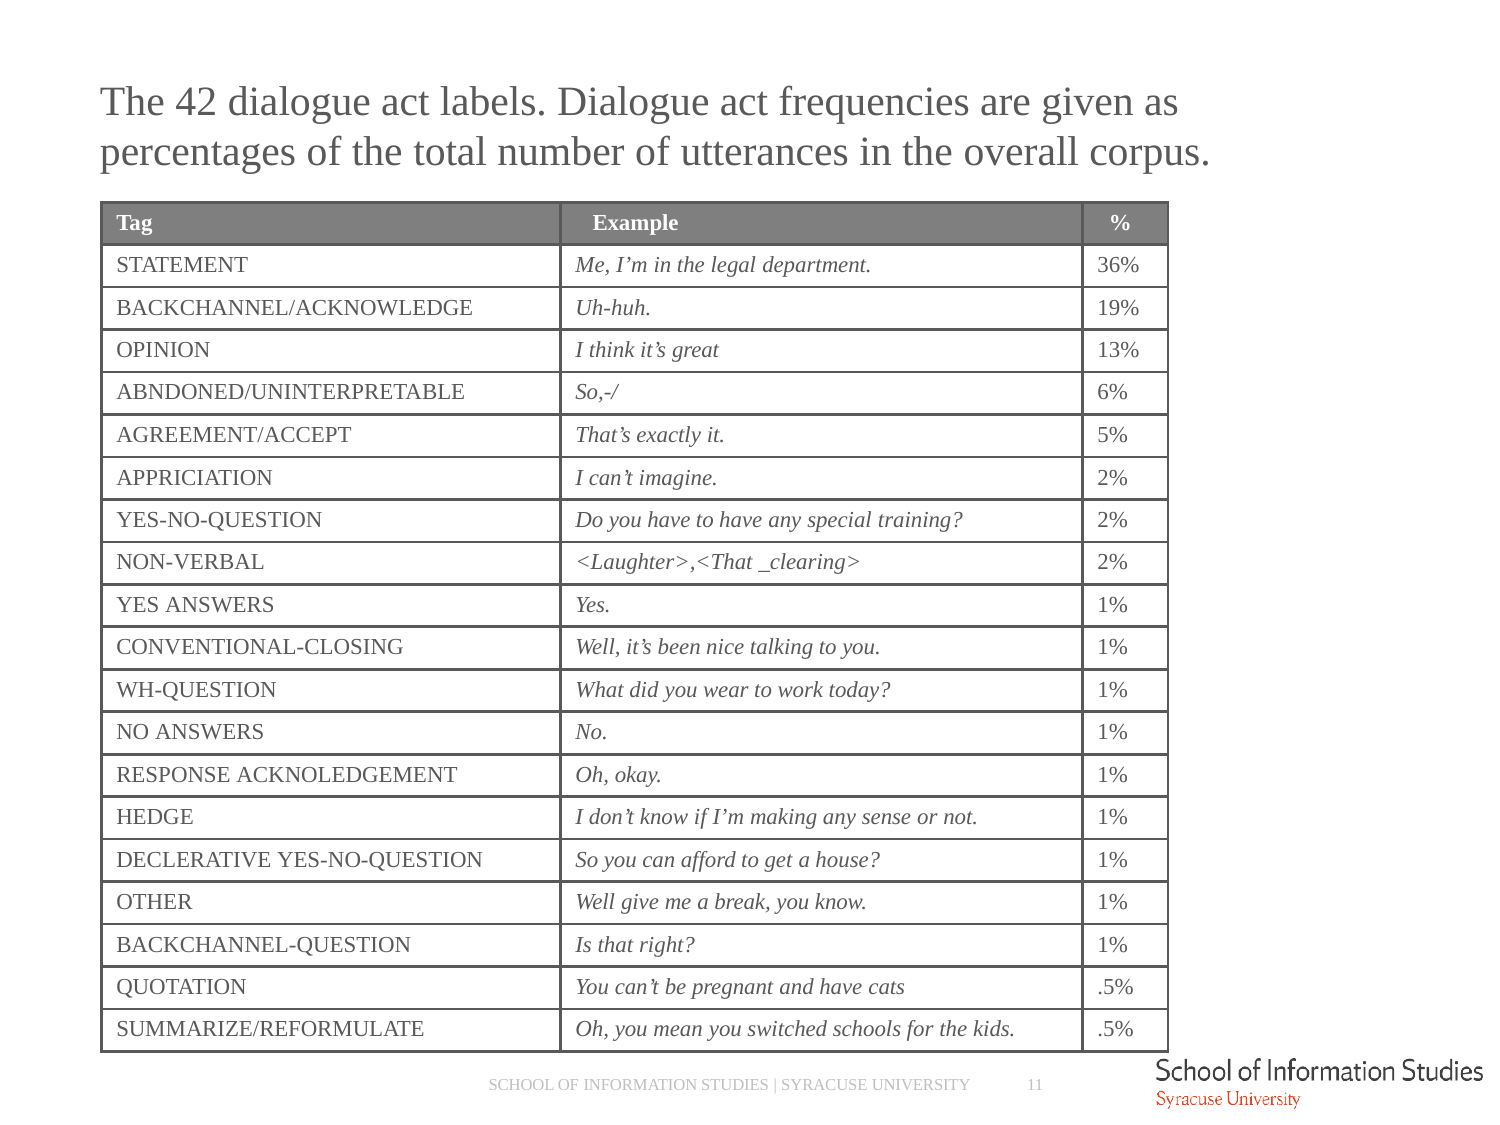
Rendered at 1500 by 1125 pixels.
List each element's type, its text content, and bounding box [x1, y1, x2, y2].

table_cell QUOTATION [103, 968, 559, 1008]
table_cell .5% [1084, 968, 1167, 1008]
table_cell 36% [1084, 262, 1167, 286]
picture [1155, 1058, 1484, 1109]
table_cell ABNDONED/UNINTERPRETABLE [103, 373, 559, 413]
table_cell 2% [1084, 458, 1167, 498]
table_cell RESPONSE ACKNOLEDGEMENT [103, 756, 559, 795]
table_cell 1% [1084, 628, 1167, 668]
table_cell 19% [1084, 288, 1167, 328]
table_cell YES-NO-QUESTION [103, 501, 559, 541]
table_cell WH-QUESTION [103, 671, 559, 710]
table_cell AGREEMENT/ACCEPT [103, 416, 559, 456]
table_cell Do you have to have any special training? [562, 501, 1081, 541]
table_cell 1% [1084, 925, 1167, 965]
table_cell That’s exactly it. [562, 416, 1081, 456]
table_cell Me, I’m in the legal department. [562, 262, 1081, 286]
table_cell STATEMENT [103, 262, 559, 286]
table_cell 1% [1084, 798, 1167, 838]
table_cell So you can afford to get a house? [562, 840, 1081, 880]
table_cell 1% [1084, 883, 1167, 923]
table_cell 1% [1084, 586, 1167, 625]
table_cell CONVENTIONAL-CLOSING [103, 628, 559, 668]
footer SCHOOL OF INFORMATION STUDIES | SYRACUSE UNIVERSITY [486, 1073, 979, 1125]
table_cell Oh, okay. [562, 756, 1081, 795]
title The 42 dialogue act labels. Dialogue act frequencies are given as percentages of the total number of utterances in the overall corpus. [97, 71, 1212, 262]
table_cell Uh-huh. [562, 288, 1081, 328]
table_cell I don’t know if I’m making any sense or not. [562, 798, 1081, 838]
table_cell Is that right? [562, 925, 1081, 965]
table_cell 1% [1084, 671, 1167, 710]
table_cell 6% [1084, 373, 1167, 413]
table_cell <Laughter>,<That _clearing> [562, 543, 1081, 583]
table_cell 1% [1084, 756, 1167, 795]
table_cell So,-/ [562, 373, 1081, 413]
table_cell 2% [1084, 543, 1167, 583]
table_cell NON-VERBAL [103, 543, 559, 583]
table_cell OPINION [103, 331, 559, 371]
table_cell Well give me a break, you know. [562, 883, 1081, 923]
table_cell OTHER [103, 883, 559, 923]
table_cell HEDGE [103, 798, 559, 838]
table_cell APPRICIATION [103, 458, 559, 498]
table_cell 13% [1084, 331, 1167, 371]
table_cell NO ANSWERS [103, 713, 559, 753]
table_cell BACKCHANNEL/ACKNOWLEDGE [103, 288, 559, 328]
table_cell 2% [1084, 501, 1167, 541]
table_cell 1% [1084, 840, 1167, 880]
table_cell YES ANSWERS [103, 586, 559, 625]
table_cell Oh, you mean you switched schools for the kids. [562, 1010, 1081, 1050]
table_cell .5% [1084, 1010, 1167, 1050]
table_cell SUMMARIZE/REFORMULATE [103, 1010, 559, 1050]
table_cell 1% [1084, 713, 1167, 753]
table_cell You can’t be pregnant and have cats [562, 968, 1081, 1008]
table_cell No. [562, 713, 1081, 753]
table_cell Well, it’s been nice talking to you. [562, 628, 1081, 668]
table_cell Yes. [562, 586, 1081, 625]
table_cell I can’t imagine. [562, 458, 1081, 498]
table_cell I think it’s great [562, 331, 1081, 371]
table_cell 5% [1084, 416, 1167, 456]
slide_number 11 [1020, 1073, 1050, 1125]
table_cell BACKCHANNEL-QUESTION [103, 925, 559, 965]
table_cell DECLERATIVE YES-NO-QUESTION [103, 840, 559, 880]
table_cell What did you wear to work today? [562, 671, 1081, 710]
